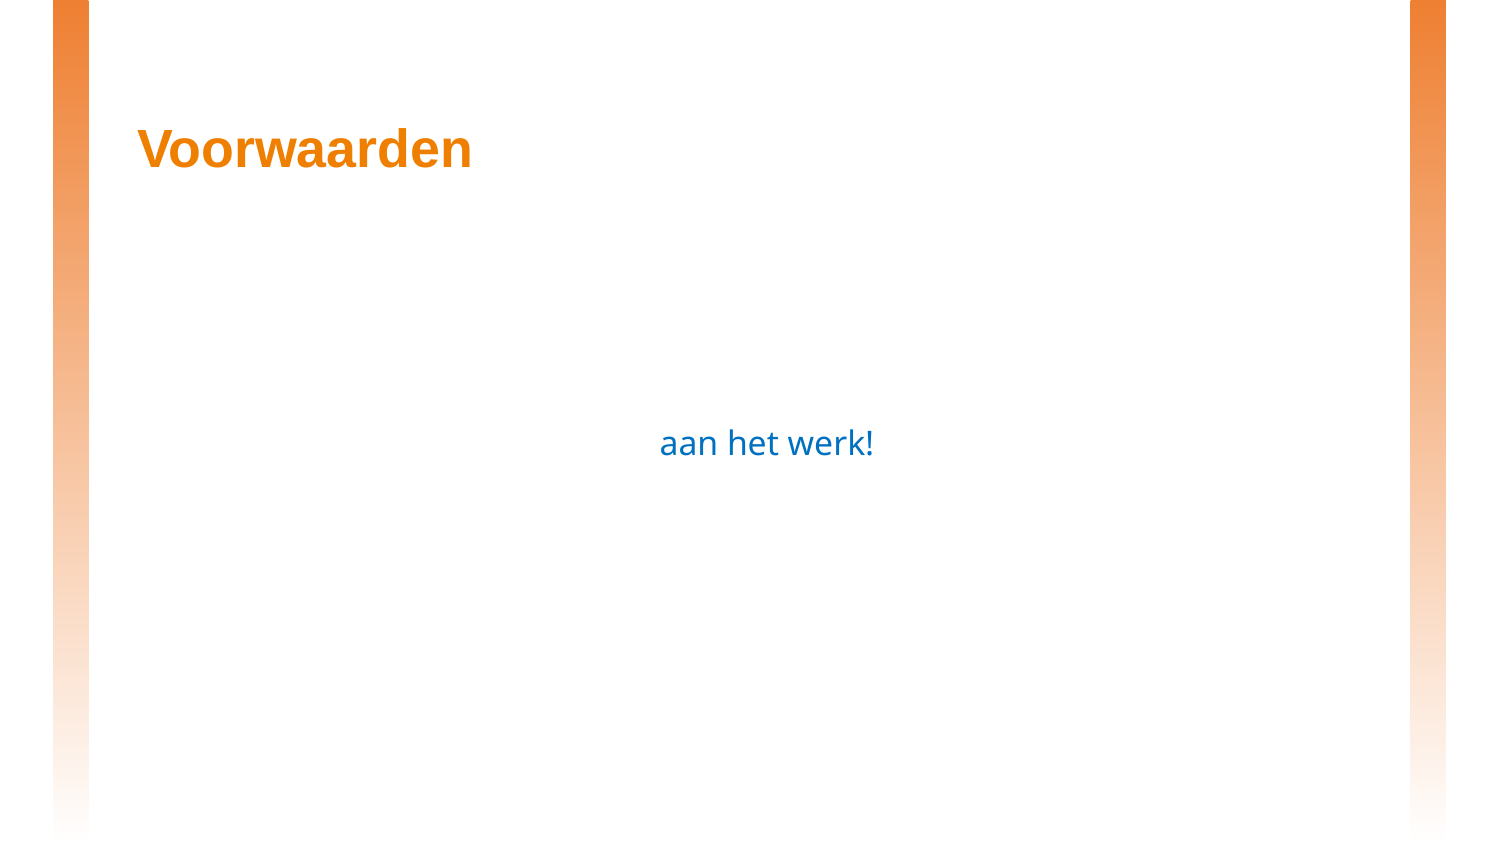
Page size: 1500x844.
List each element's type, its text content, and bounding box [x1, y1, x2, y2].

title Voorwaarden [122, 105, 1400, 186]
text_box aan het werk! [514, 374, 1020, 470]
